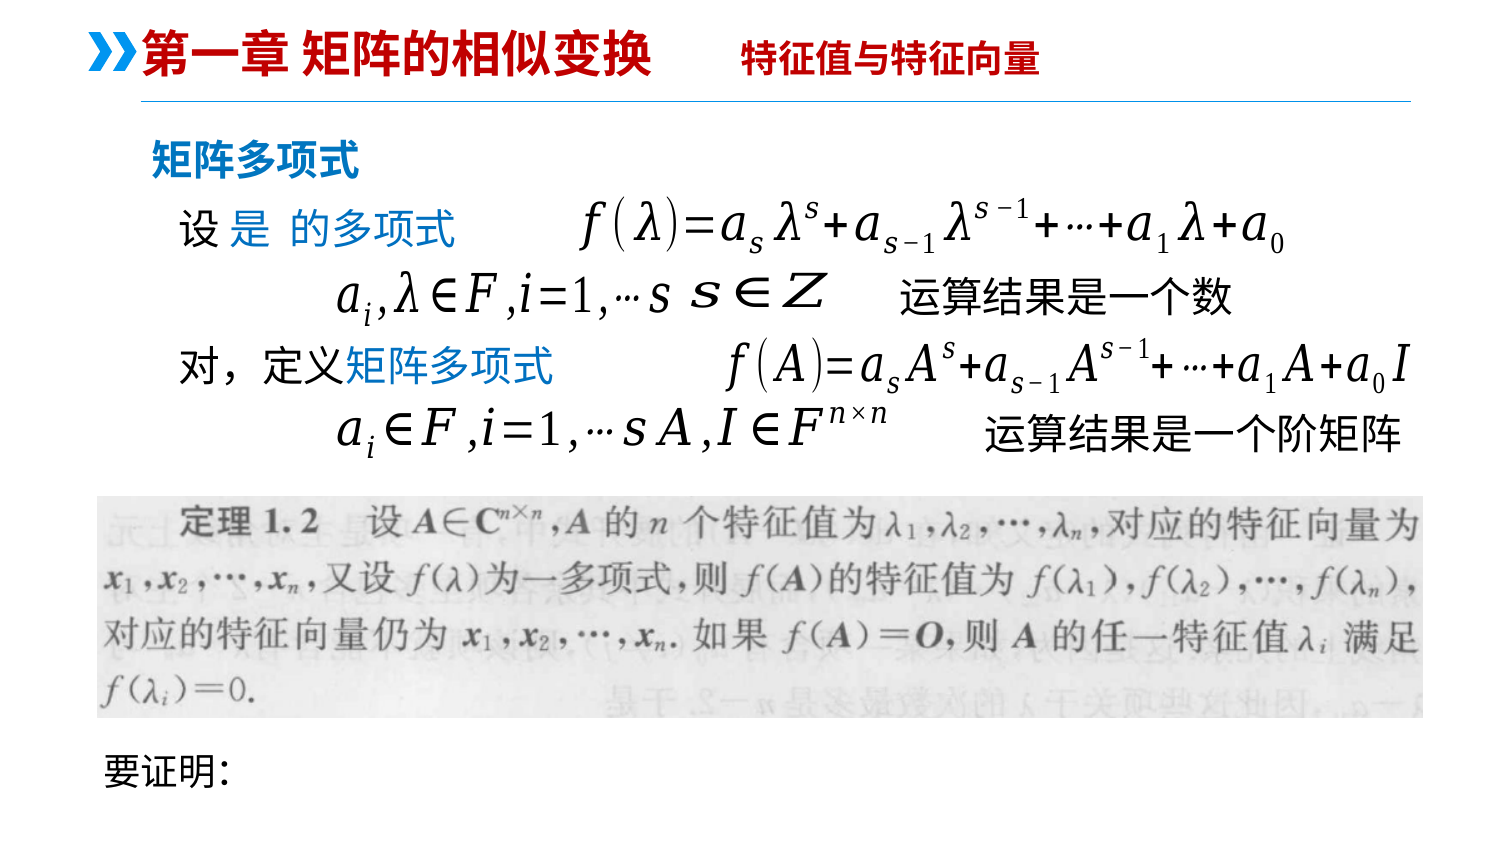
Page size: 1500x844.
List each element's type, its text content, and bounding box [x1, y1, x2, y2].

picture [97, 495, 1423, 718]
text_box [111, 30, 139, 73]
text_box 矩阵多项式 [136, 126, 1412, 192]
text_box 第一章 矩阵的相似变换 特征值与特征向量 [140, 20, 1341, 84]
text_box [86, 30, 114, 73]
